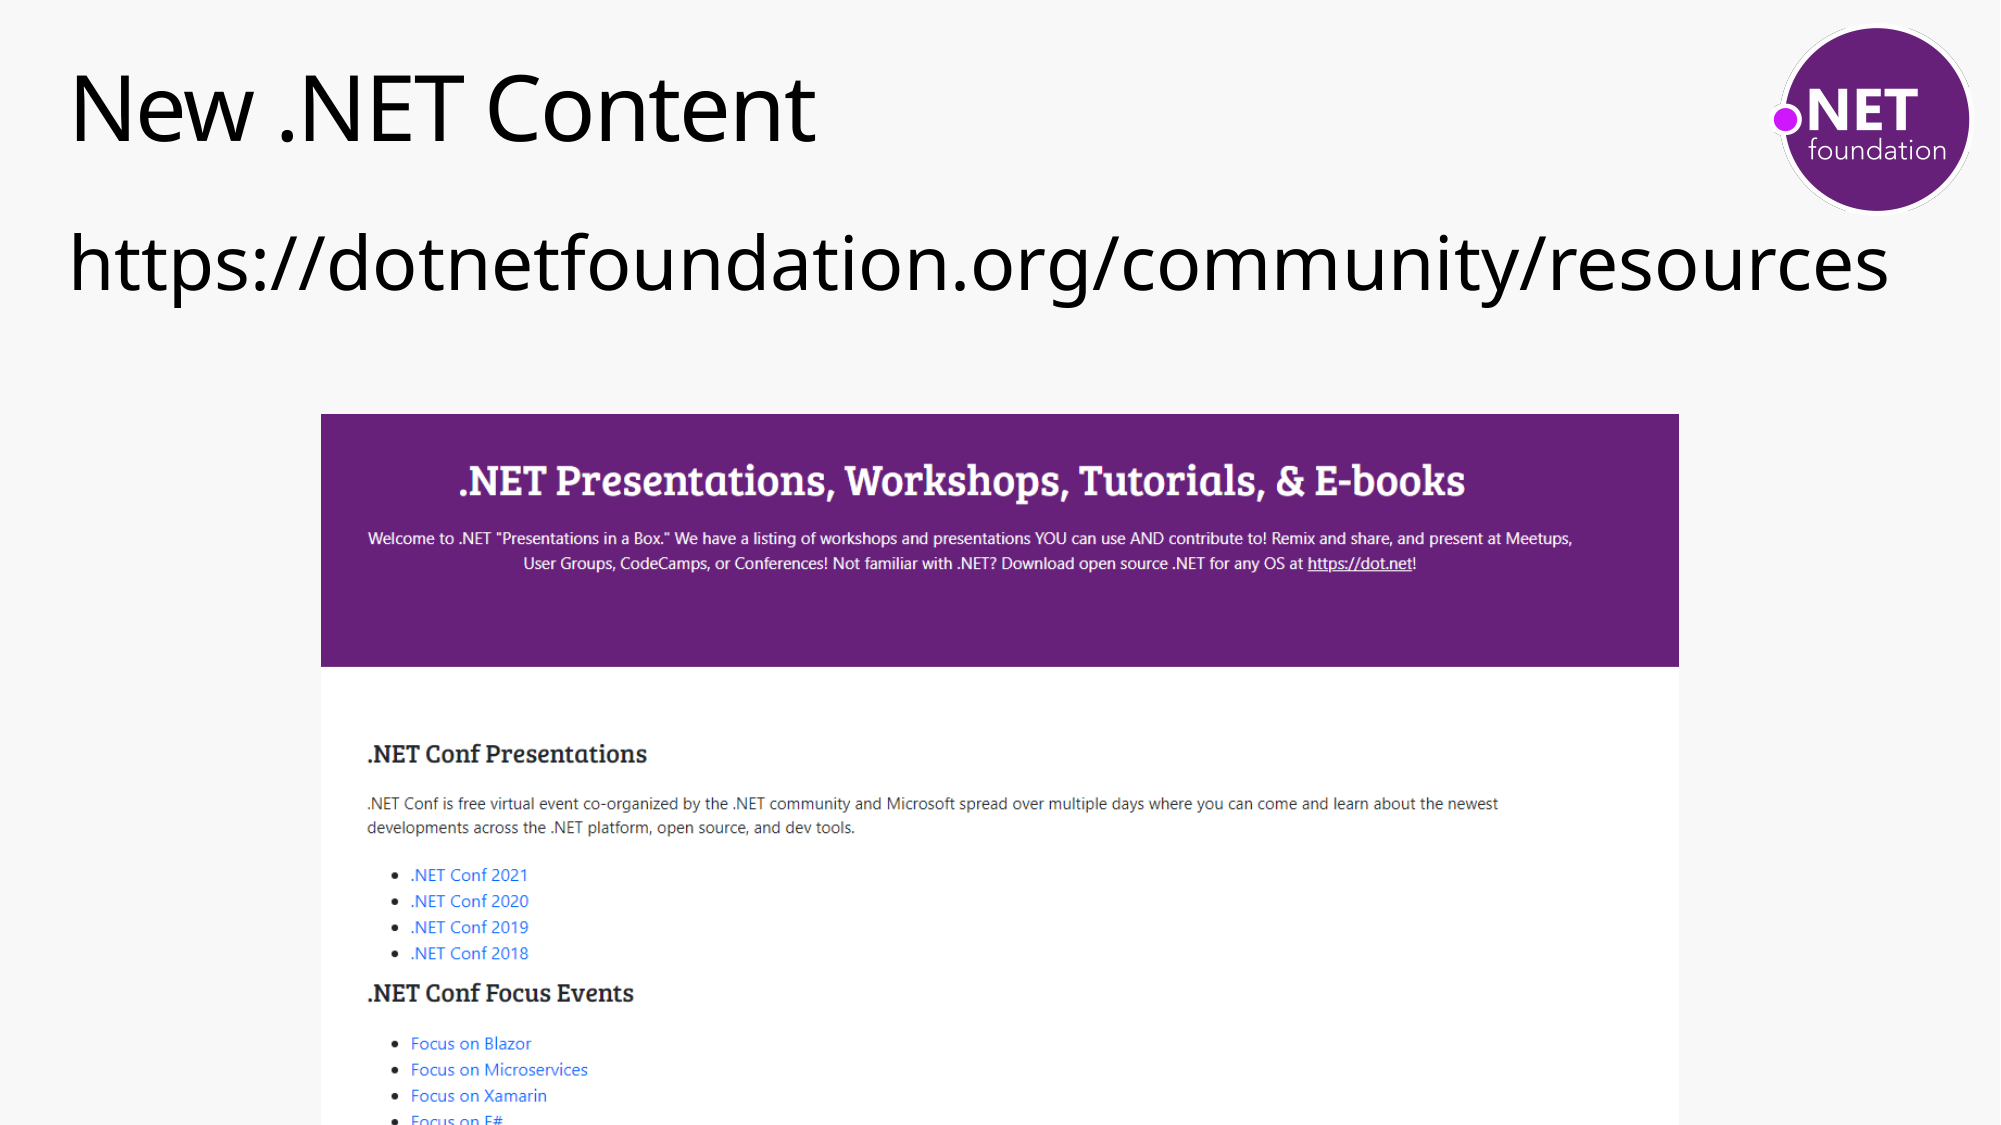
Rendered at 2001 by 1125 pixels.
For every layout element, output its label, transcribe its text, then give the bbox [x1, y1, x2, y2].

list https://dotnetfoundation.org/community/resources [44, 210, 1956, 423]
title New .NET Content [44, 47, 1765, 196]
picture [1764, 19, 1980, 220]
picture [320, 413, 1680, 1125]
